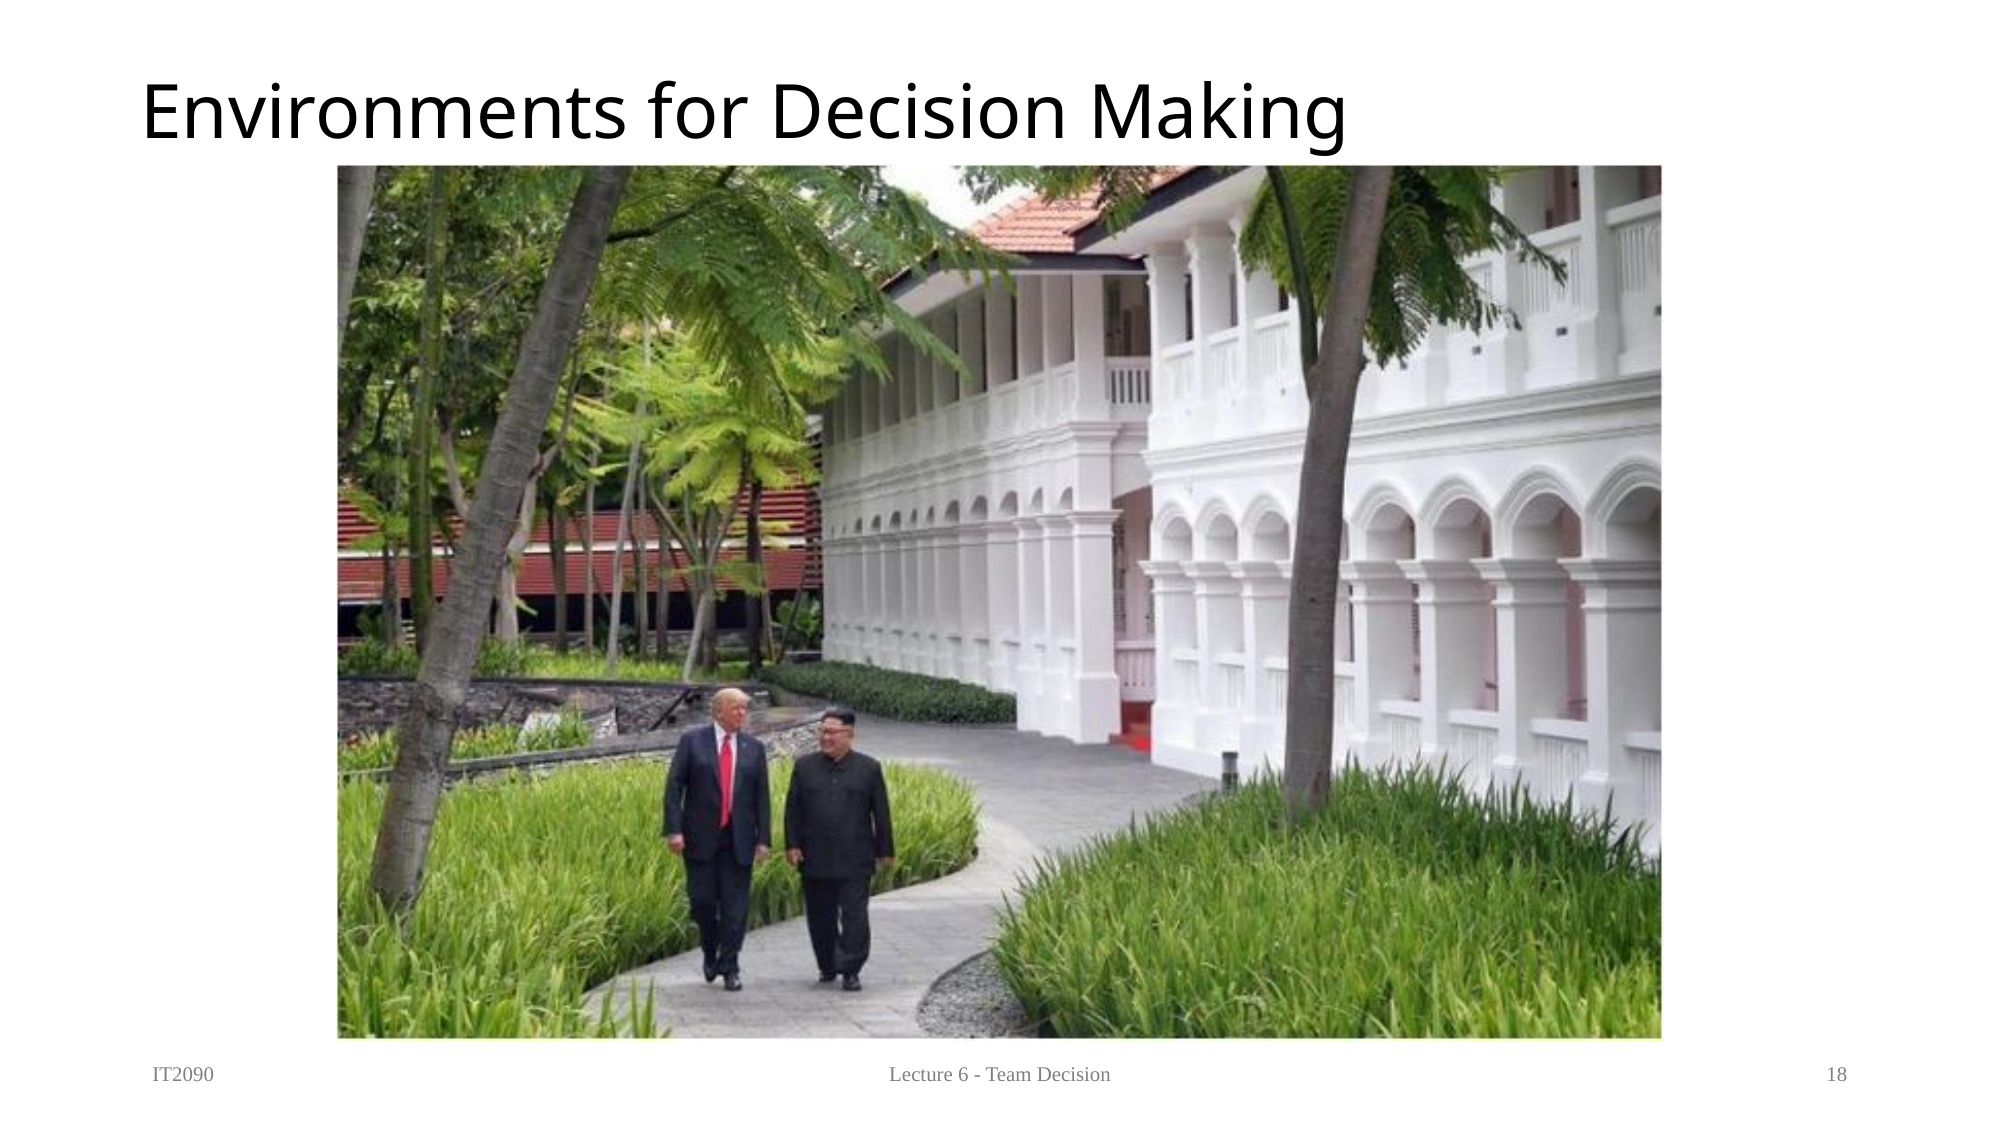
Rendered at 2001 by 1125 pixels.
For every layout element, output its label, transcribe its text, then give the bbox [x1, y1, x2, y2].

title Environments for Decision Making [125, 38, 1723, 191]
footer Lecture 6 - Team Decision [662, 1042, 1338, 1103]
slide_number IT2090 [137, 1042, 588, 1103]
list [336, 164, 1664, 1041]
slide_number 18 [1412, 1042, 1863, 1103]
